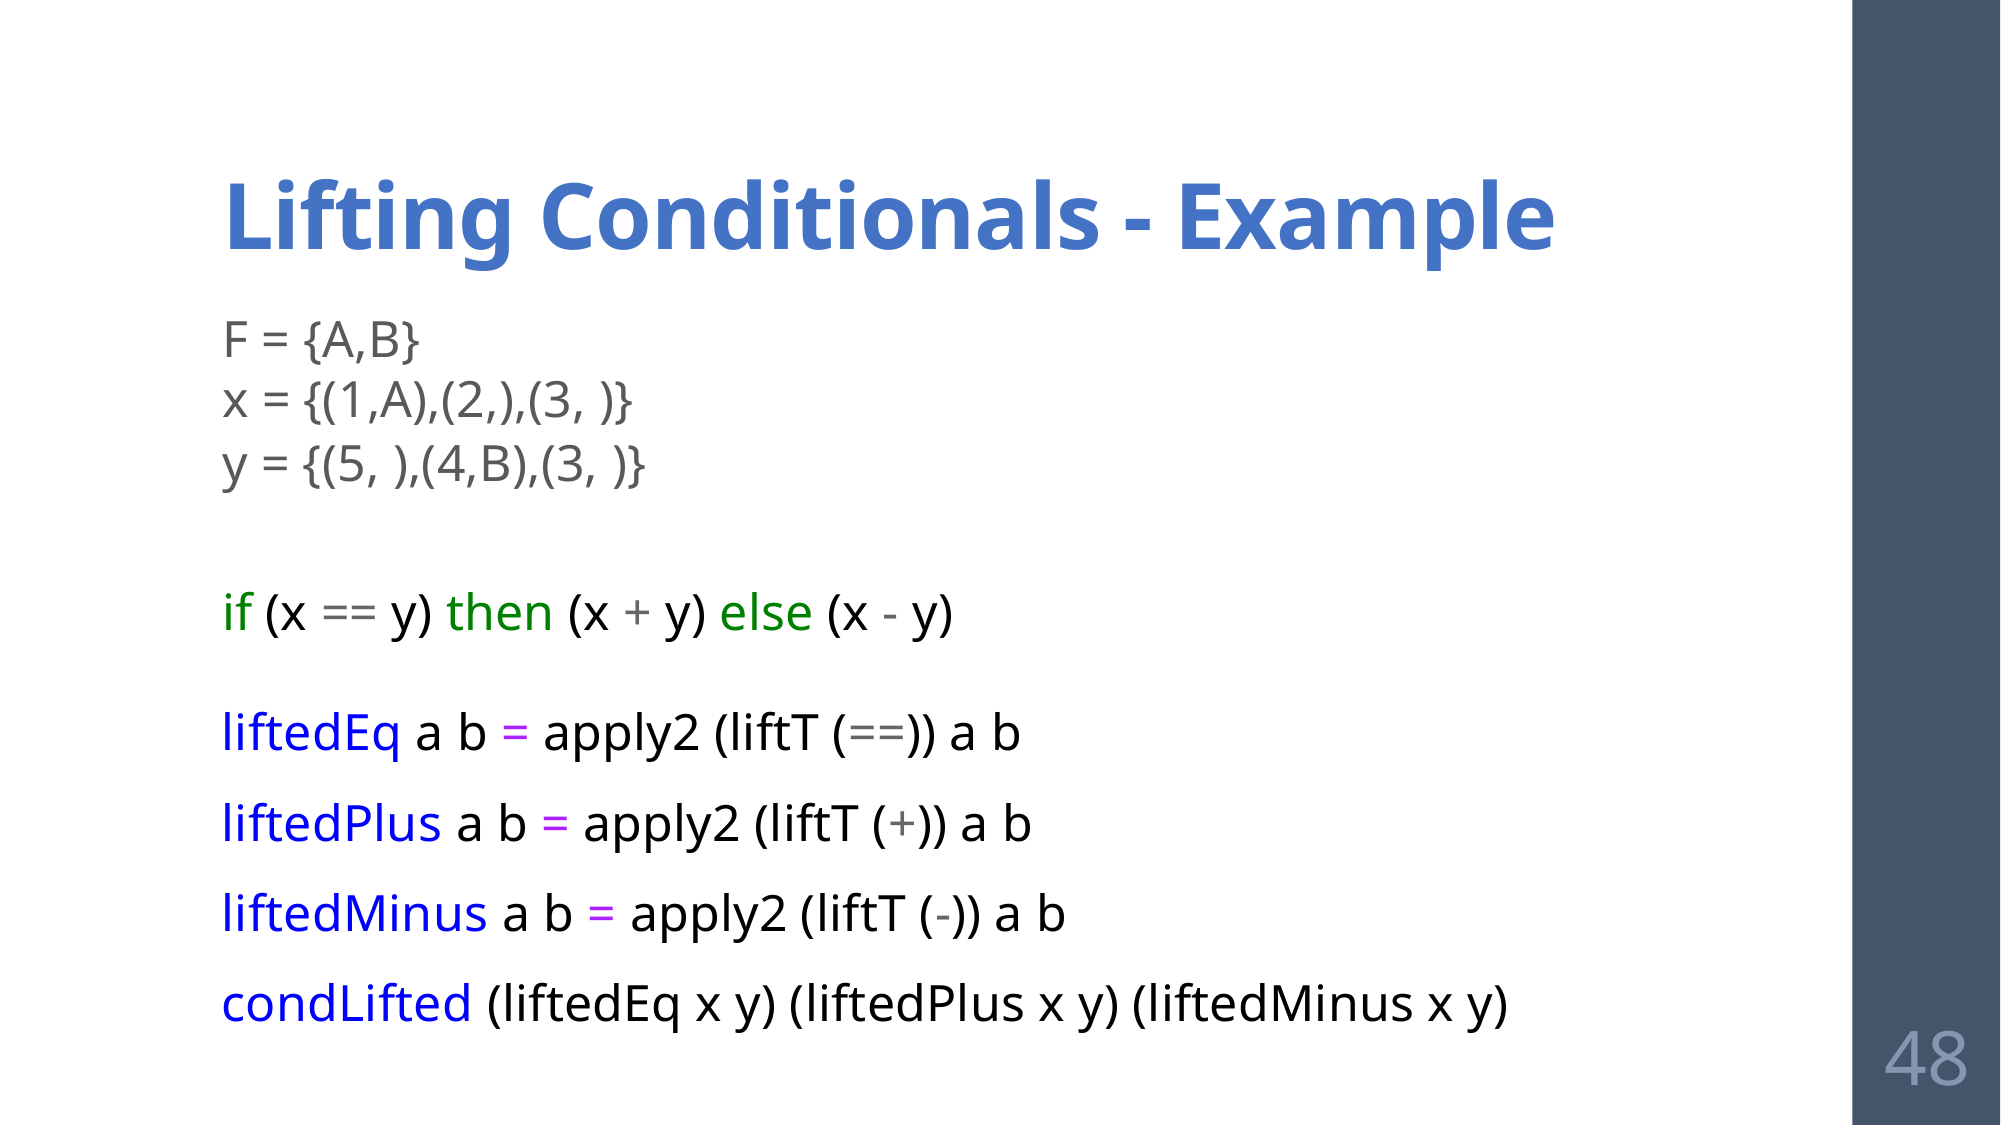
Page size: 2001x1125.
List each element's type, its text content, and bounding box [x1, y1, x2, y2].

text_box liftedEq a b = apply2 (liftT (==)) a b liftedPlus a b = apply2 (liftT (+)) a b liftedMinus a b = apply2 (liftT (-)) a b condLifted (liftedEq x y) (liftedPlus x y) (liftedMinus x y) [206, 697, 1617, 1054]
title Lifting Conditionals - Example [206, 43, 1797, 278]
slide_number 48 [1852, 1012, 2000, 1110]
